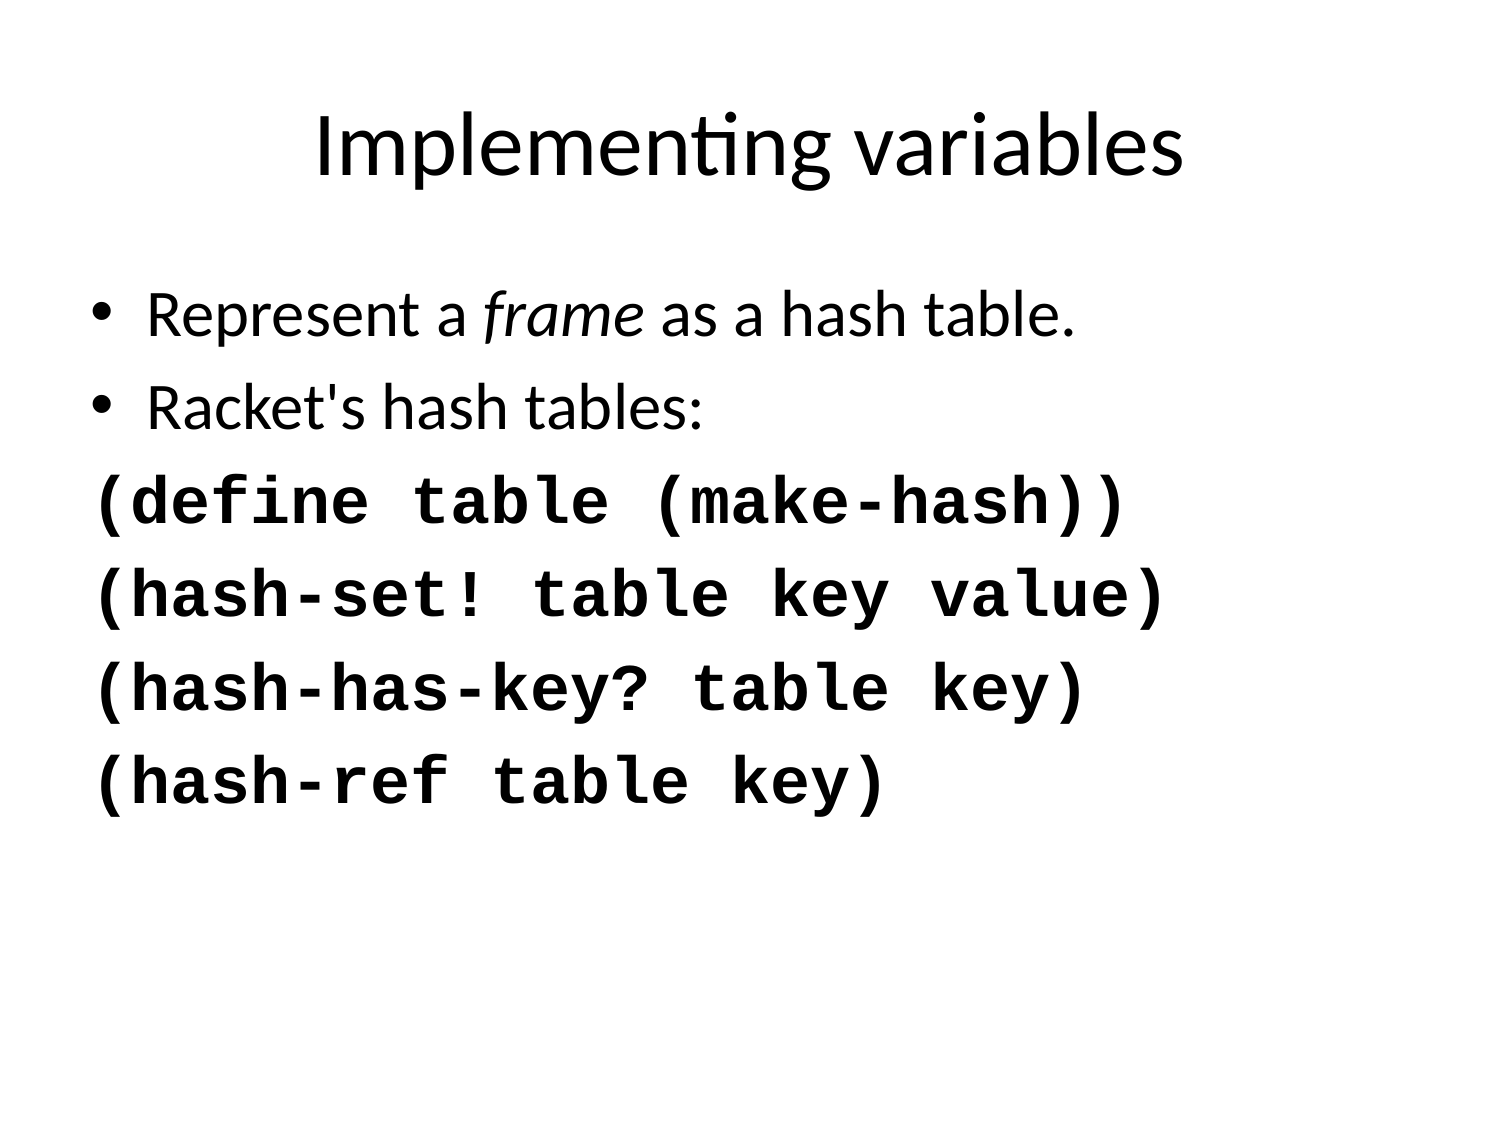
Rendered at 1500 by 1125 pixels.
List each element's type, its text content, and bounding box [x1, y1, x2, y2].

title Implementing variables [75, 45, 1425, 233]
list Represent a frame as a hash table. Racket's hash tables: (define table (make-hash)) (hash-set! table key value) (hash-has-key? table key) (hash-ref table key) [75, 262, 1425, 1005]
